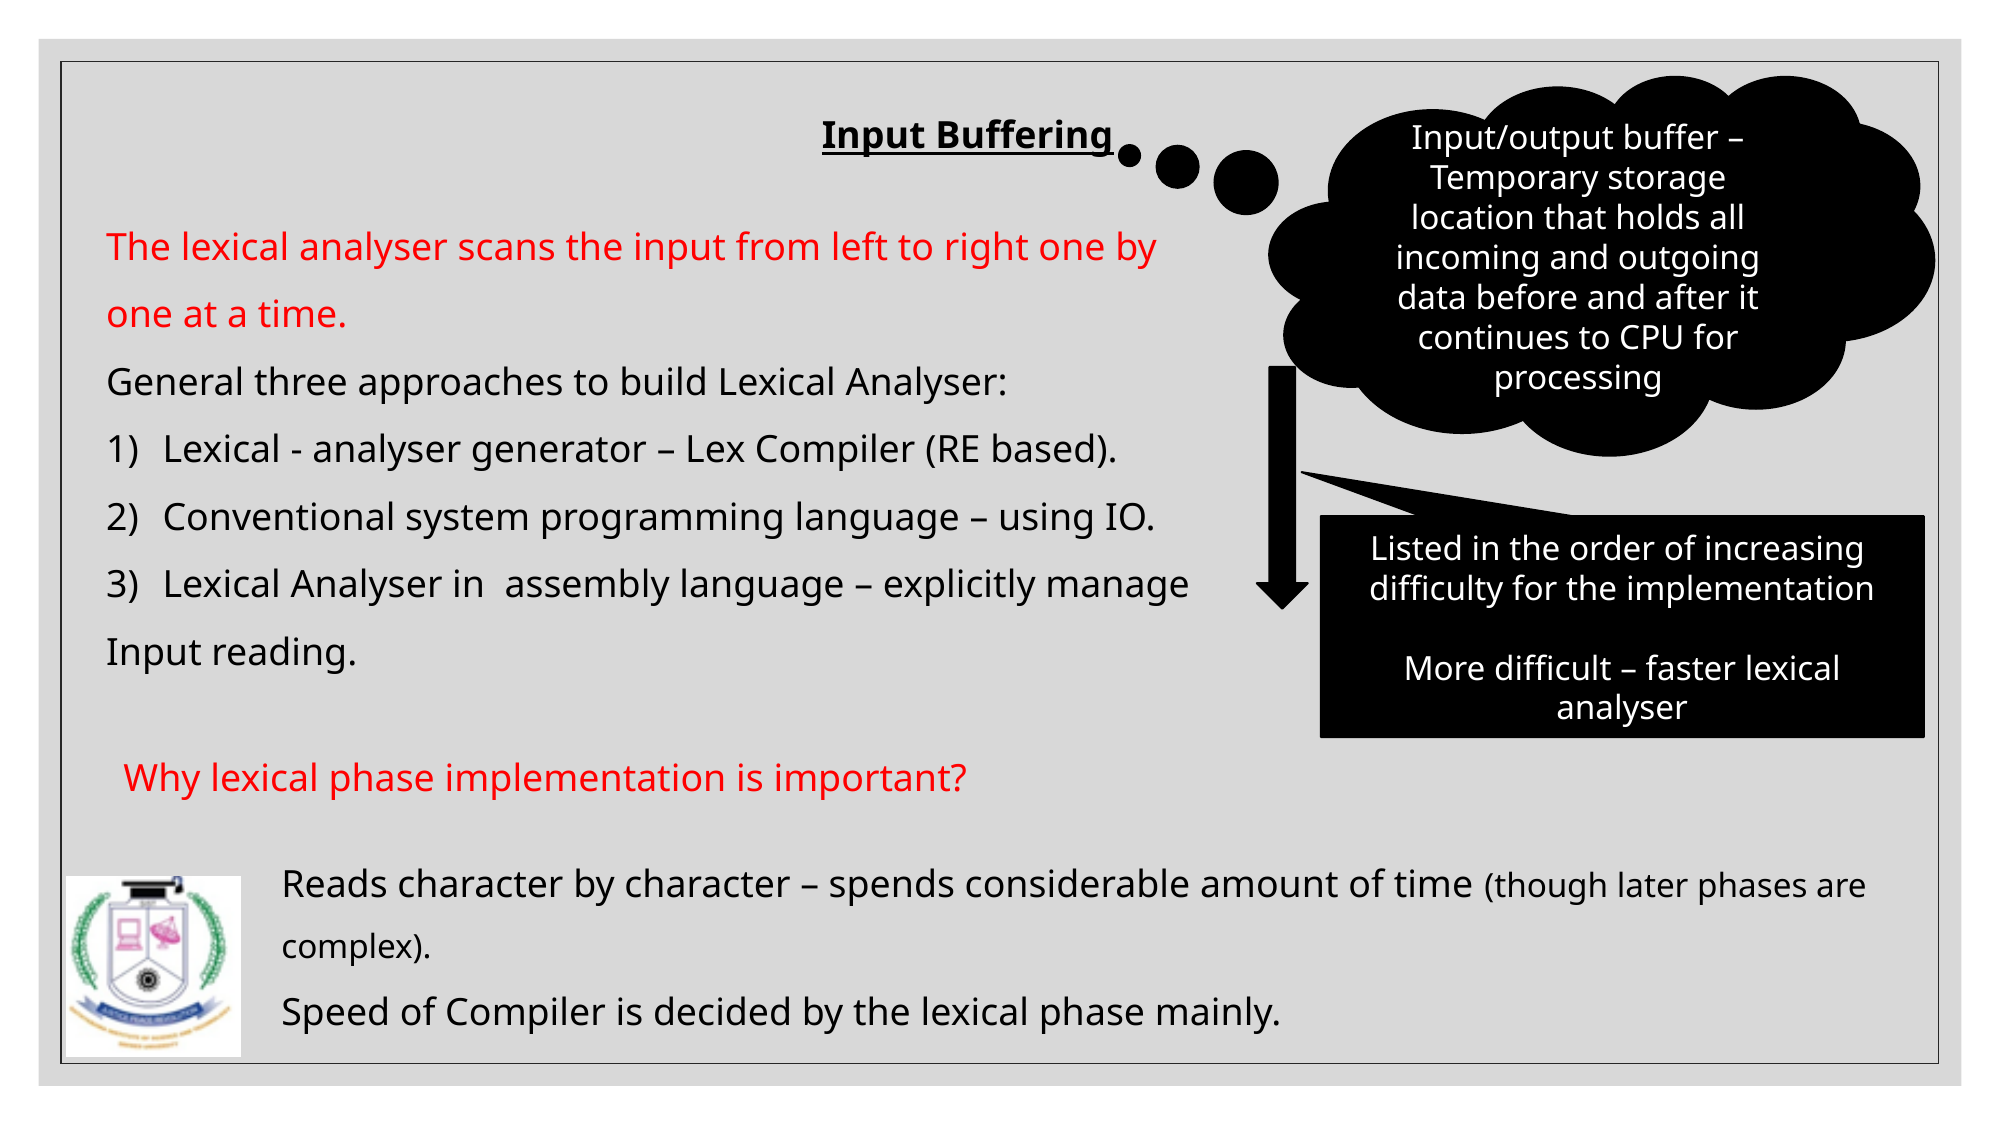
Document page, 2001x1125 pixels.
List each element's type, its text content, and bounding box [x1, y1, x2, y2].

text_box Why lexical phase implementation is important? [108, 746, 983, 807]
text_box The lexical analyser scans the input from left to right one by one at a time. General three approaches to build Lexical Analyser: Lexical - analyser generator – Lex Compiler (RE based). Conventional system programming language – using IO. Lexical Analyser in assembly language – explicitly manage Input reading. [91, 193, 1339, 681]
text_box Reads character by character – spends considerable amount of time (though later phases are complex). Speed of Compiler is decided by the lexical phase mainly. [266, 830, 1924, 1040]
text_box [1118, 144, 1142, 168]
text_box [1255, 365, 1309, 610]
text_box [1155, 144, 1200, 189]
text_box Input Buffering [807, 103, 1129, 164]
text_box Listed in the order of increasing difficulty for the implementation More difficult – faster lexical analyser [1300, 471, 1925, 739]
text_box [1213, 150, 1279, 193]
picture [66, 876, 241, 1057]
text_box Input/output buffer – Temporary storage location that holds all incoming and outgoing data before and after it continues to CPU for processing [1327, 75, 1936, 457]
